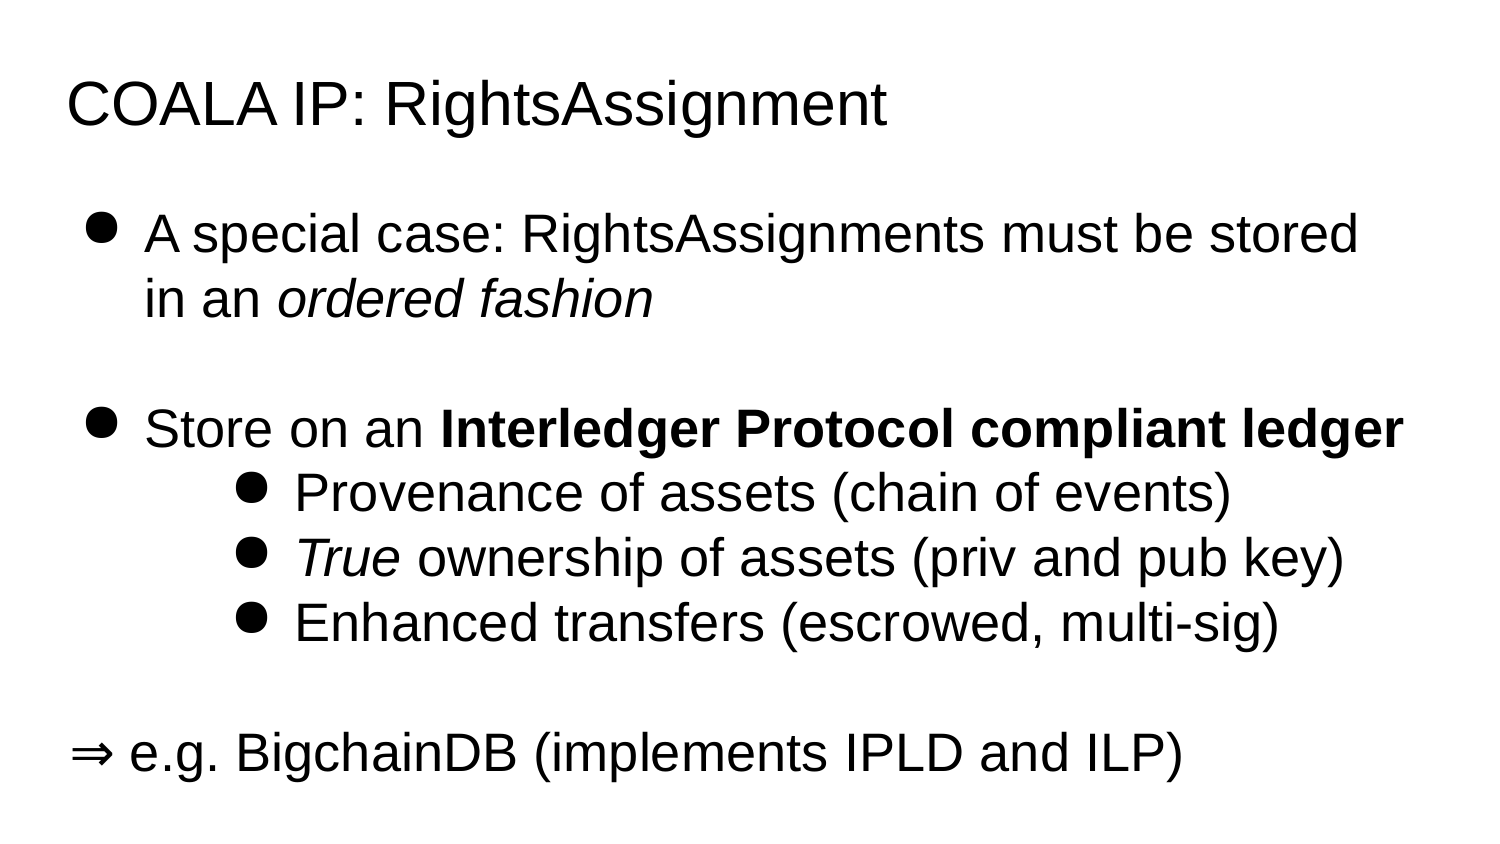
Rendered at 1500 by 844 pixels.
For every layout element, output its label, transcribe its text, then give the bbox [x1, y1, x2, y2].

text_box A special case: RightsAssignments must be stored in an ordered fashion Store on an Interledger Protocol compliant ledger Provenance of assets (chain of events) True ownership of assets (priv and pub key) Enhanced transfers (escrowed, multi-sig) ⇒ e.g. BigchainDB (implements IPLD and ILP) [54, 182, 1424, 806]
title COALA IP: RightsAssignment [51, 48, 1449, 142]
